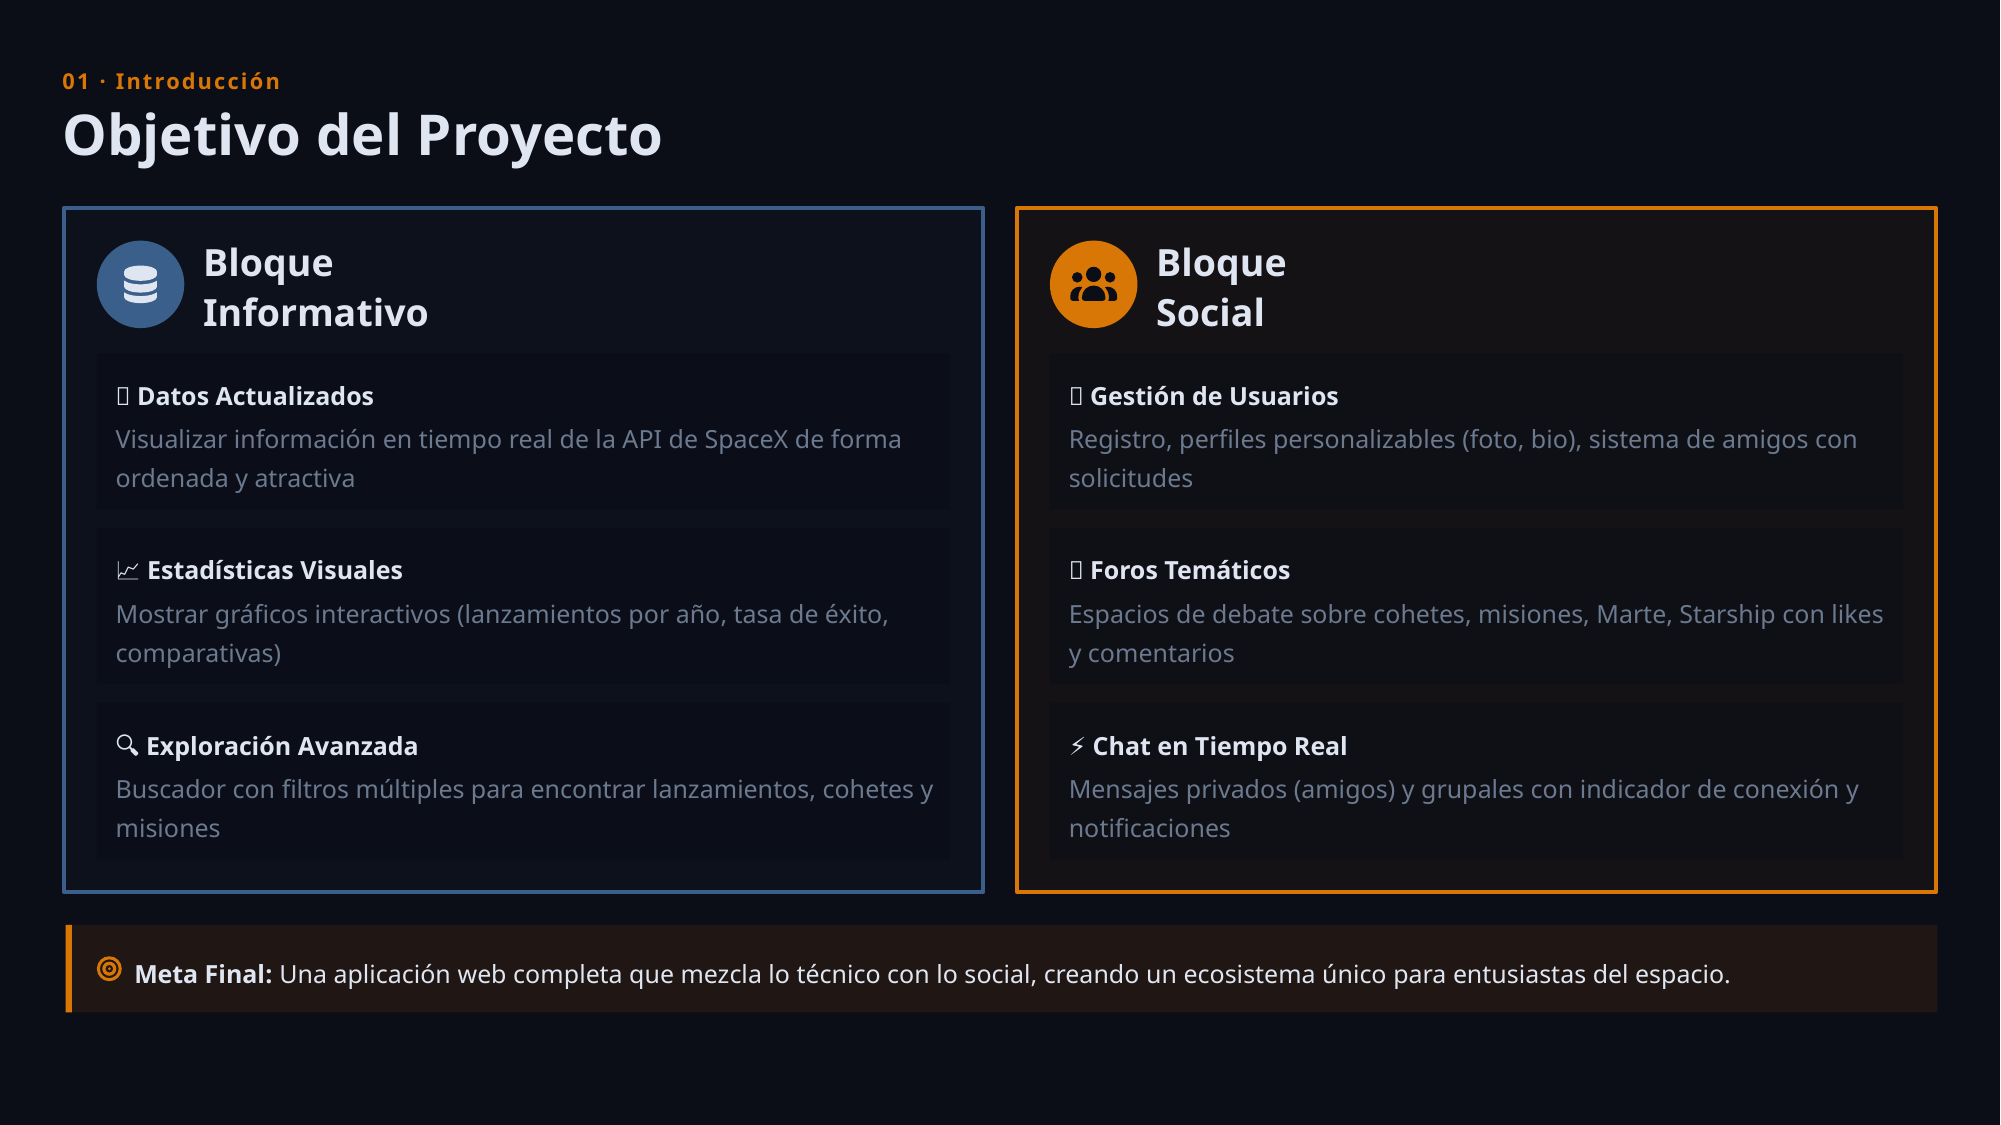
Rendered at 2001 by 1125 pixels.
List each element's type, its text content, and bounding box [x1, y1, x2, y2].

text_box 💬 Foros Temáticos [1068, 546, 1897, 585]
text_box [96, 353, 950, 510]
text_box [1105, 286, 1118, 301]
text_box 📈 Estadísticas Visuales [115, 546, 944, 585]
text_box [1104, 272, 1116, 283]
text_box 🔍 Exploración Avanzada [115, 721, 944, 760]
text_box [124, 292, 157, 304]
text_box [1081, 285, 1106, 301]
text_box [1017, 207, 1936, 893]
text_box Meta Final: Una aplicación web completa que mezcla lo técnico con lo social, creando un ecosistema único para entusiastas del espacio. [134, 950, 1925, 988]
text_box Buscador con filtros múltiples para encontrar lanzamientos, cohetes y misiones [115, 765, 944, 841]
text_box [72, 924, 1938, 1013]
text_box Bloque Social [1156, 259, 1399, 310]
text_box Registro, perfiles personalizables (foto, bio), sistema de amigos con solicitudes [1068, 415, 1897, 491]
text_box [1049, 353, 1904, 510]
text_box Mensajes privados (amigos) y grupales con indicador de conexión y notificaciones [1068, 765, 1897, 841]
text_box [96, 240, 185, 329]
text_box Objetivo del Proyecto [62, 106, 1966, 169]
text_box 📡 Datos Actualizados [115, 371, 944, 410]
text_box [1049, 703, 1904, 860]
text_box [1049, 528, 1904, 685]
text_box 01 · Introducción [62, 62, 1949, 94]
text_box Visualizar información en tiempo real de la API de SpaceX de forma ordenada y atractiva [115, 415, 944, 491]
text_box Espacios de debate sobre cohetes, misiones, Marte, Starship con likes y comentarios [1068, 590, 1897, 666]
text_box [1071, 272, 1083, 283]
text_box [1070, 286, 1083, 301]
text_box [65, 924, 72, 1013]
text_box [1086, 266, 1102, 282]
text_box [96, 956, 122, 982]
text_box [124, 280, 157, 293]
text_box [1049, 240, 1138, 329]
text_box Mostrar gráficos interactivos (lanzamientos por año, tasa de éxito, comparativas) [115, 590, 944, 666]
text_box Bloque Informativo [203, 259, 535, 310]
text_box ⚡ Chat en Tiempo Real [1068, 721, 1897, 760]
text_box [124, 265, 157, 281]
text_box 👤 Gestión de Usuarios [1068, 371, 1897, 410]
text_box [96, 703, 950, 860]
text_box [96, 528, 950, 685]
text_box [64, 207, 983, 893]
